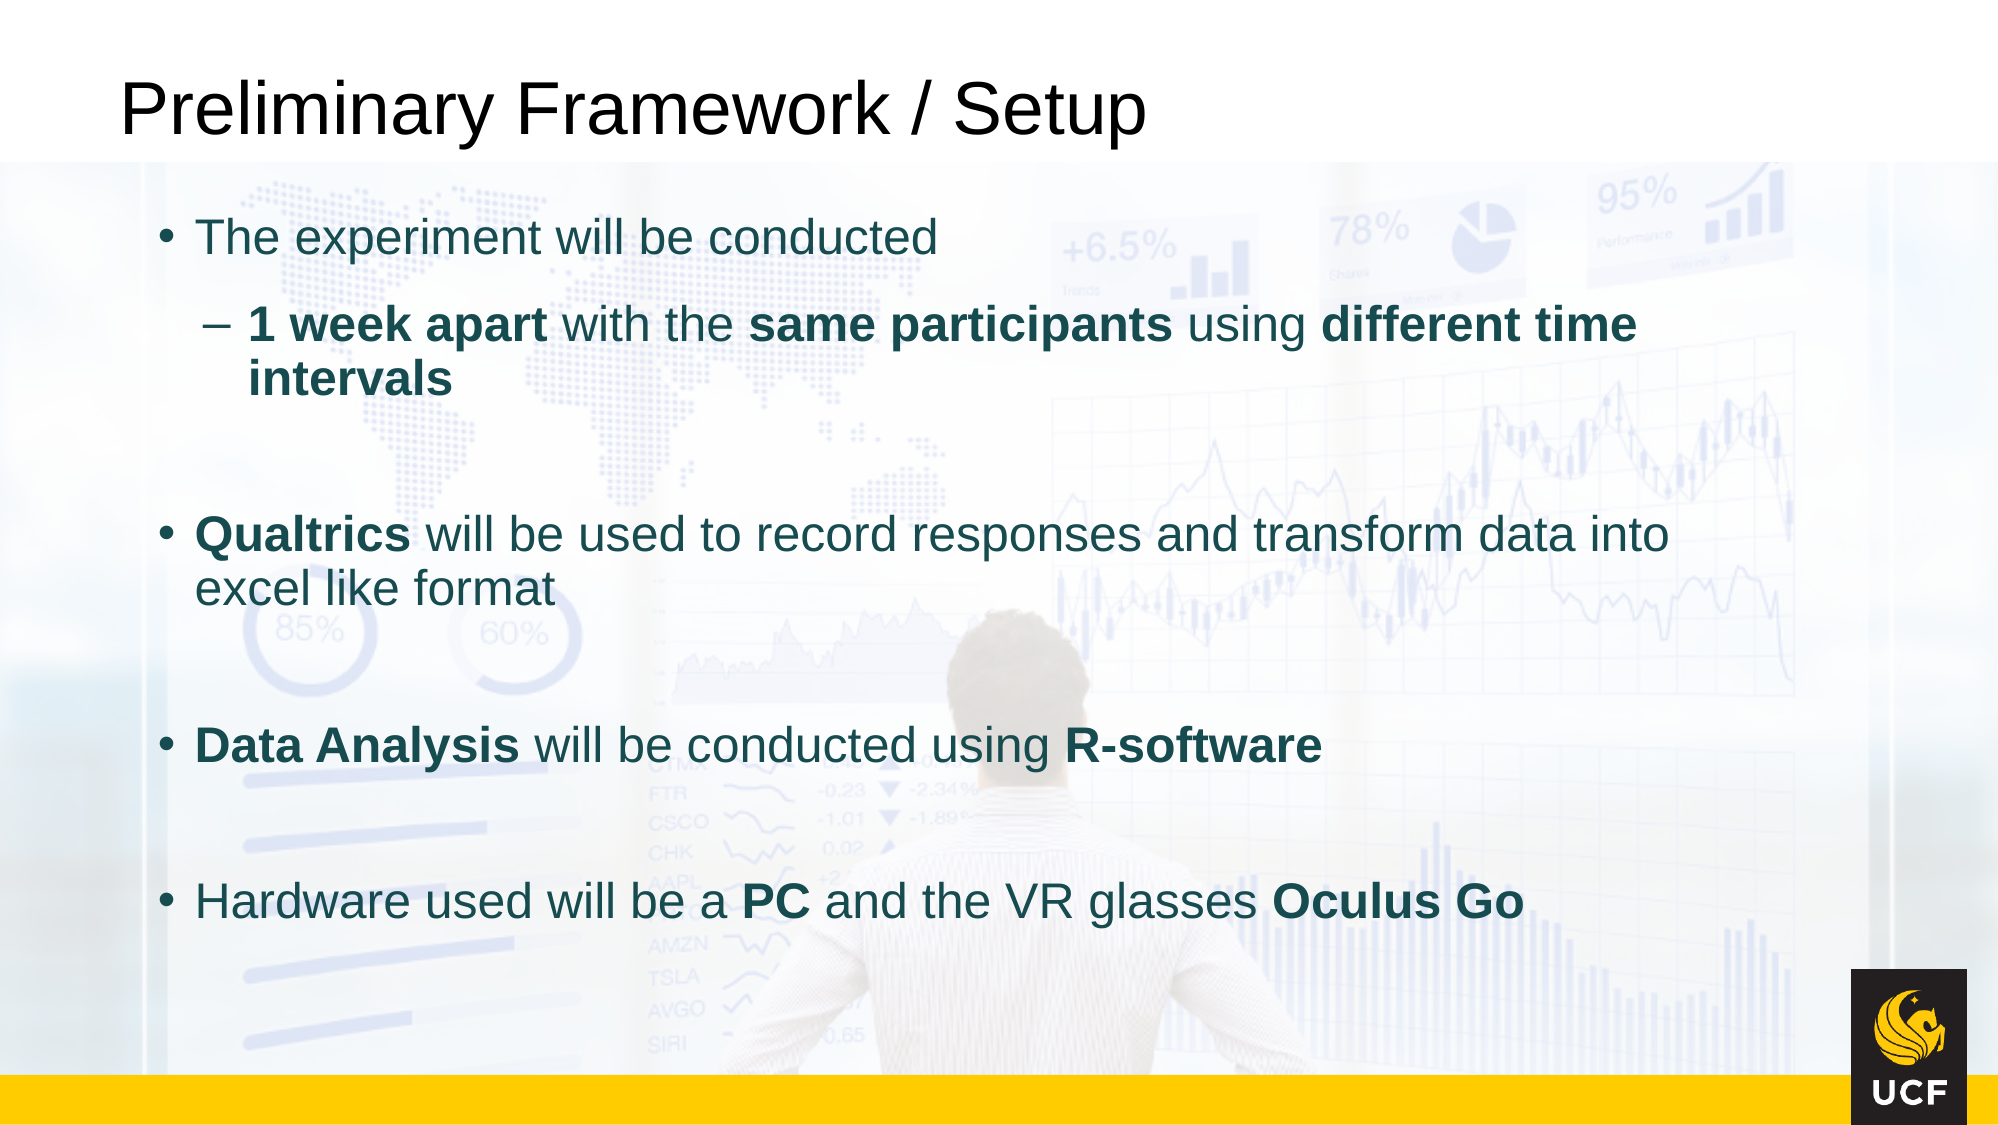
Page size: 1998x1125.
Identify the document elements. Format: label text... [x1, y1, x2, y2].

picture [0, 162, 1998, 968]
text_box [0, 968, 1998, 1125]
title Preliminary Framework / Setup [111, 24, 1688, 159]
